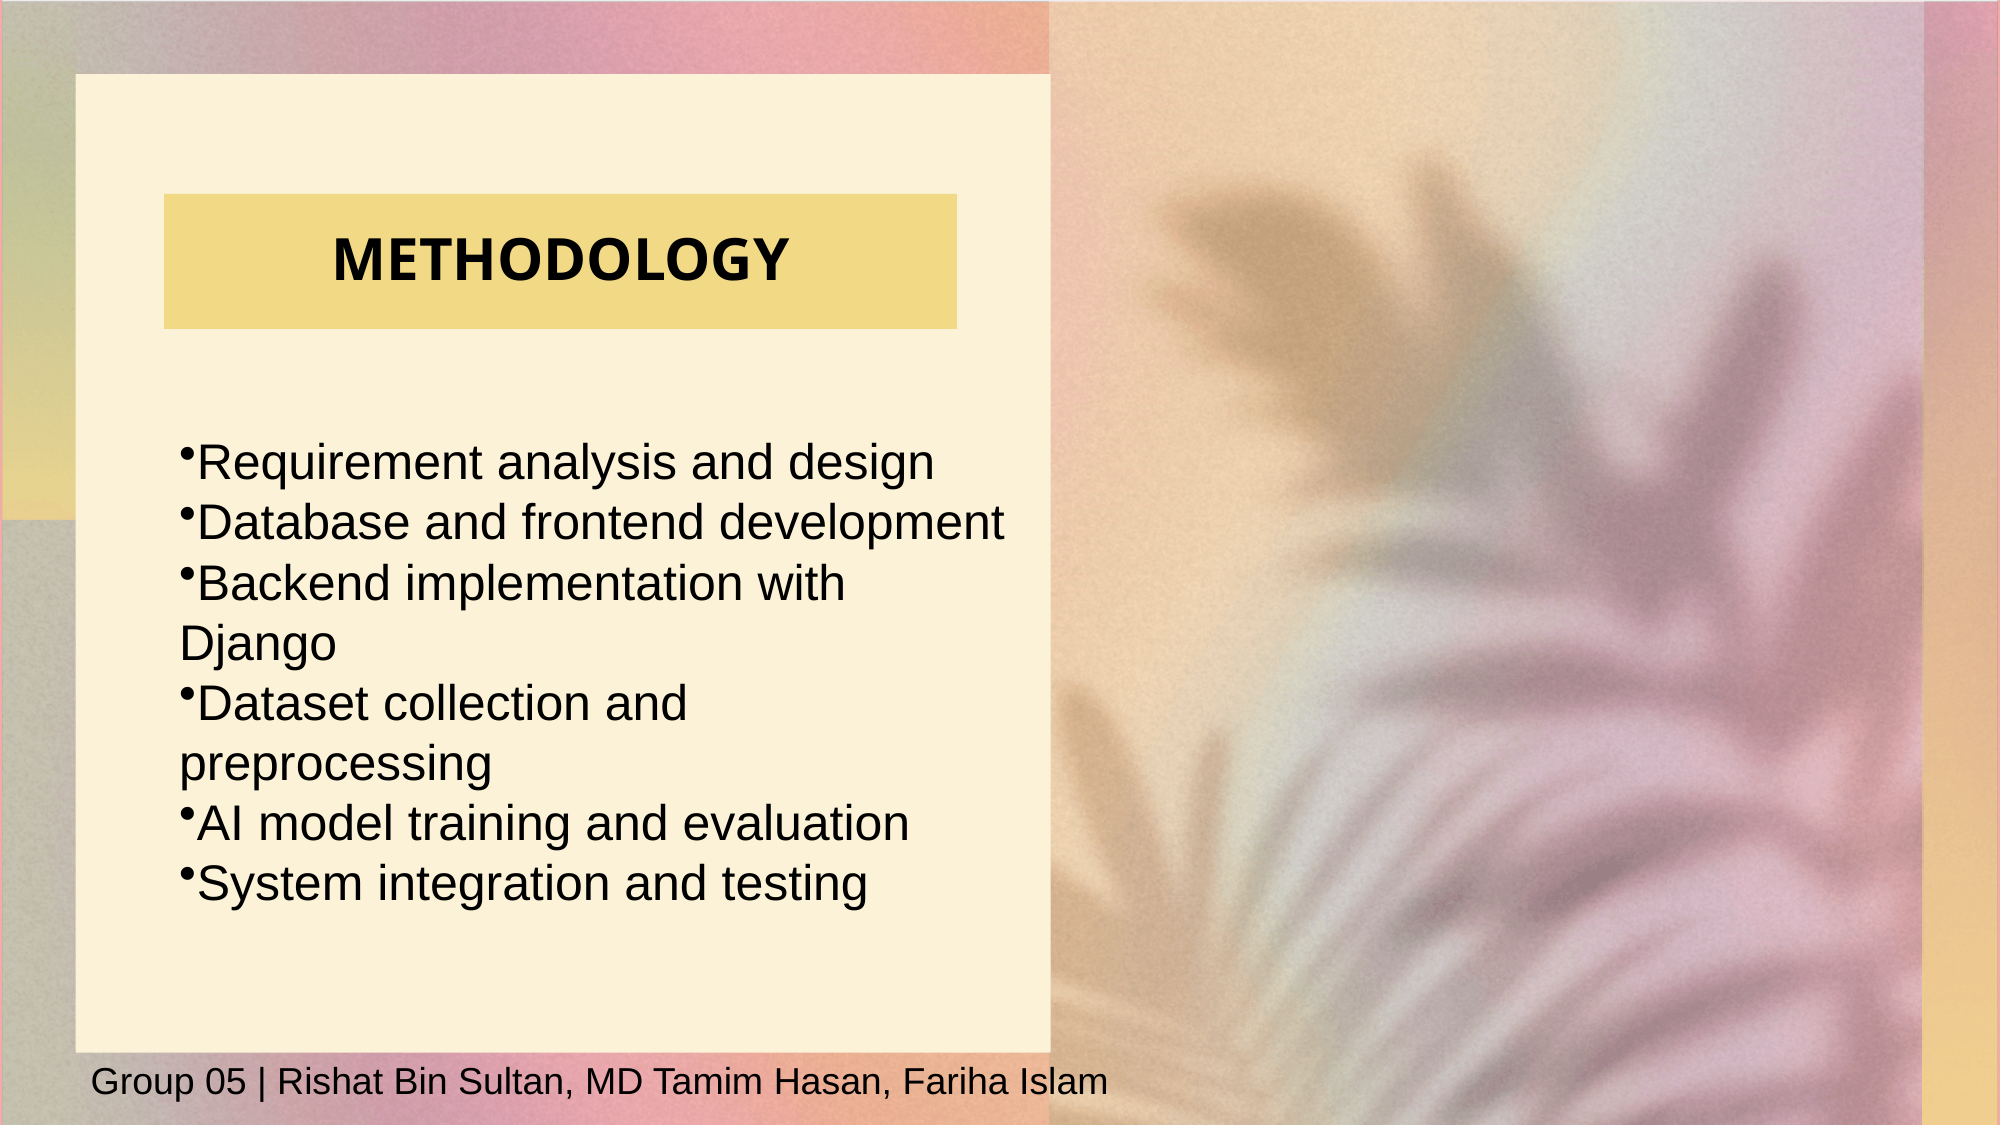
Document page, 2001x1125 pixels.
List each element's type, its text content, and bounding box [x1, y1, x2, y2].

text_box Group 05 | Rishat Bin Sultan, MD Tamim Hasan, Fariha Islam [75, 1049, 1647, 1125]
picture [1, 0, 1999, 1125]
title Methodology [164, 193, 957, 329]
list Requirement analysis and design Database and frontend development Backend implementation with Django Dataset collection and preprocessing AI model training and evaluation System integration and testing [164, 343, 1021, 997]
